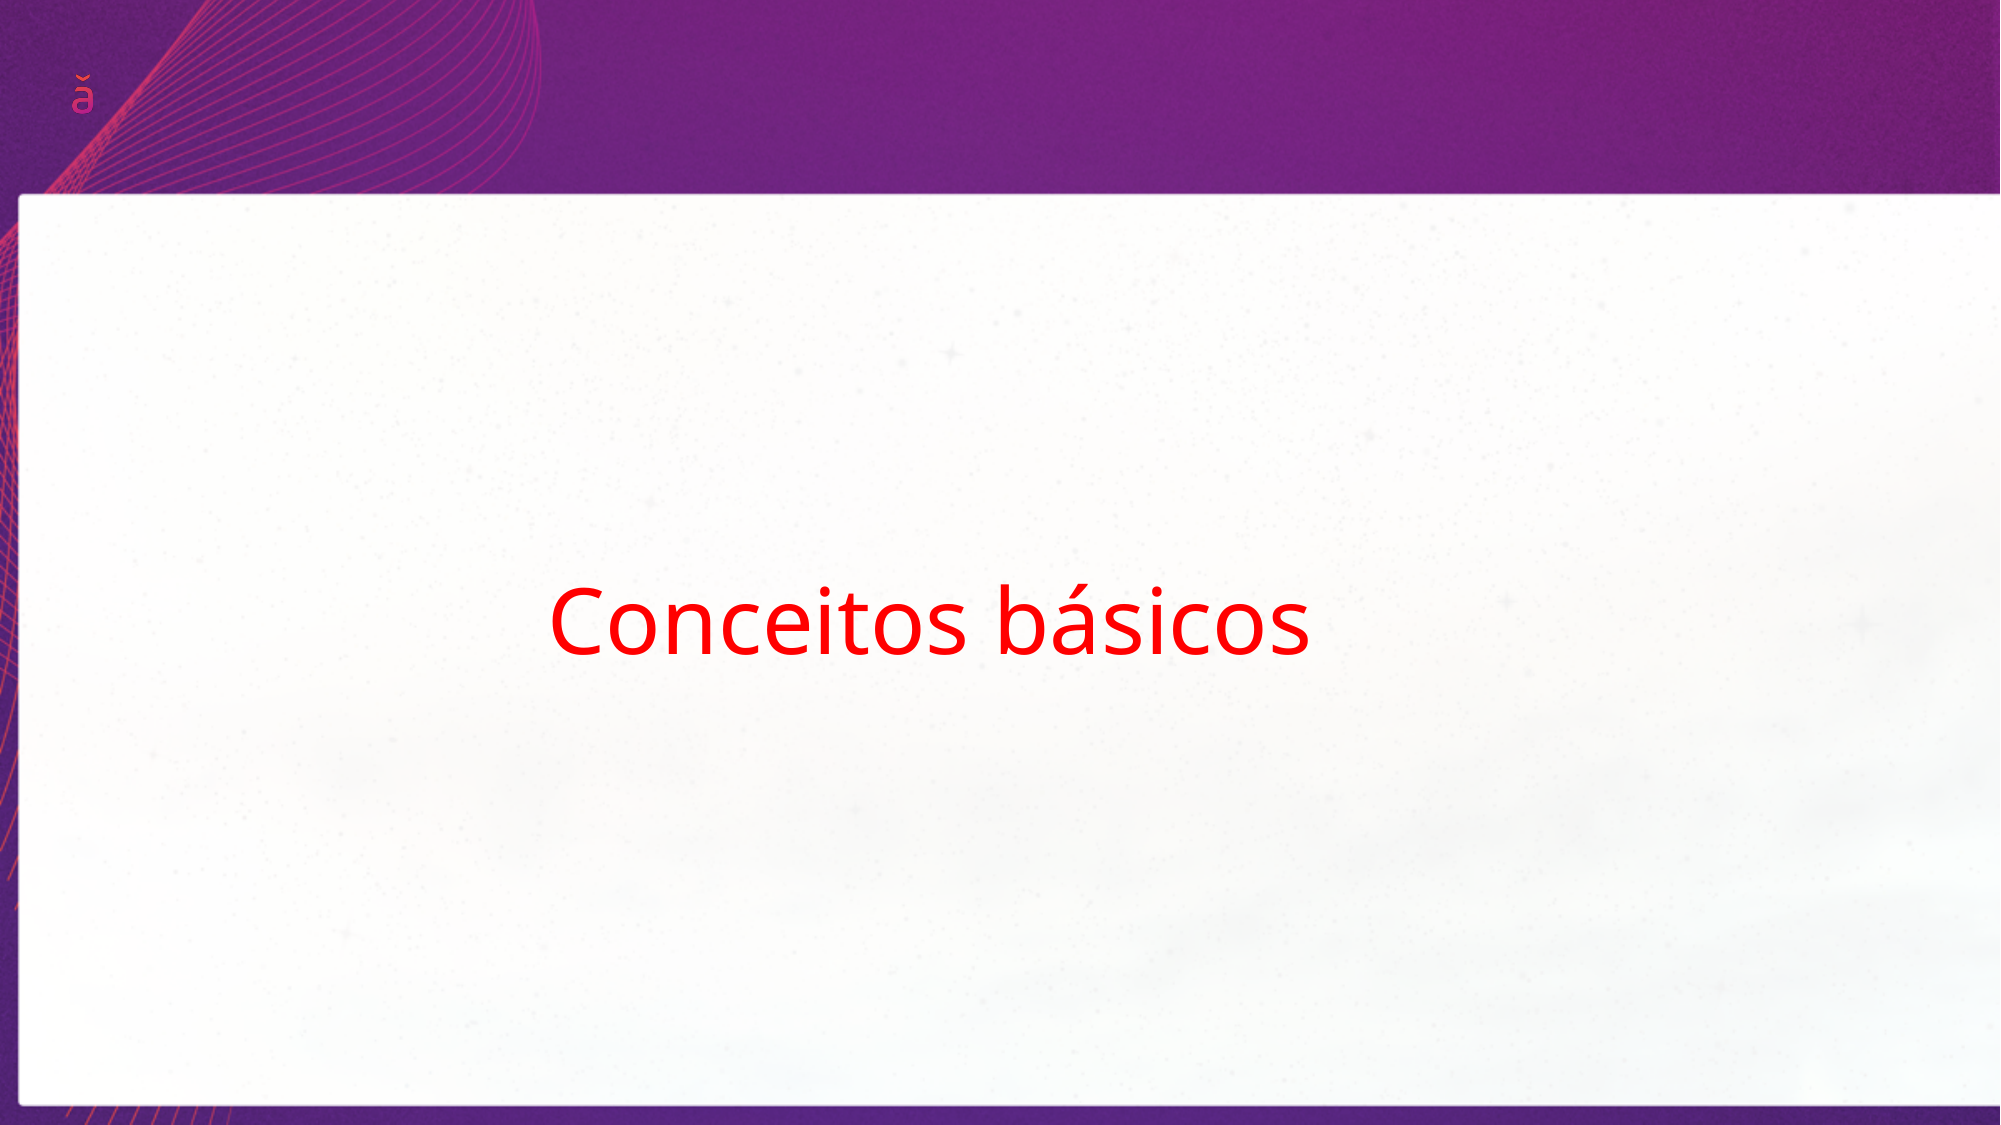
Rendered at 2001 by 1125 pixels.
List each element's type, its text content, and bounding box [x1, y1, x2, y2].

text_box Conceitos básicos [533, 567, 1378, 709]
picture [0, 0, 2000, 1125]
